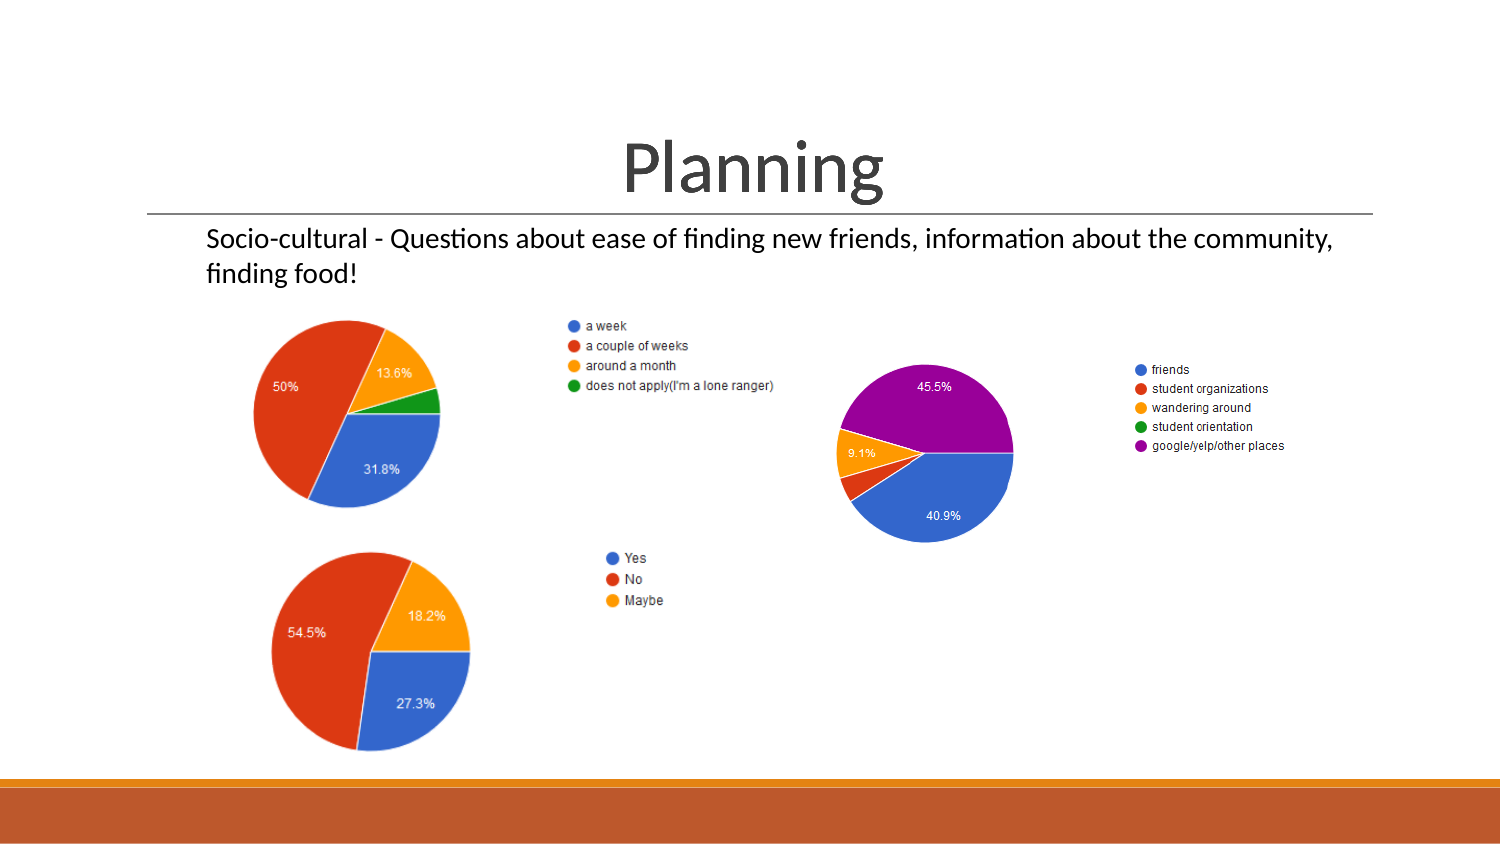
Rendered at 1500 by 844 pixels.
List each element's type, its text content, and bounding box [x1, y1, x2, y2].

title Planning [135, 35, 1373, 214]
text_box Socio-cultural - Questions about ease of finding new friends, information about the community, finding food! [195, 214, 1373, 308]
picture [813, 344, 1299, 562]
picture [178, 297, 791, 776]
